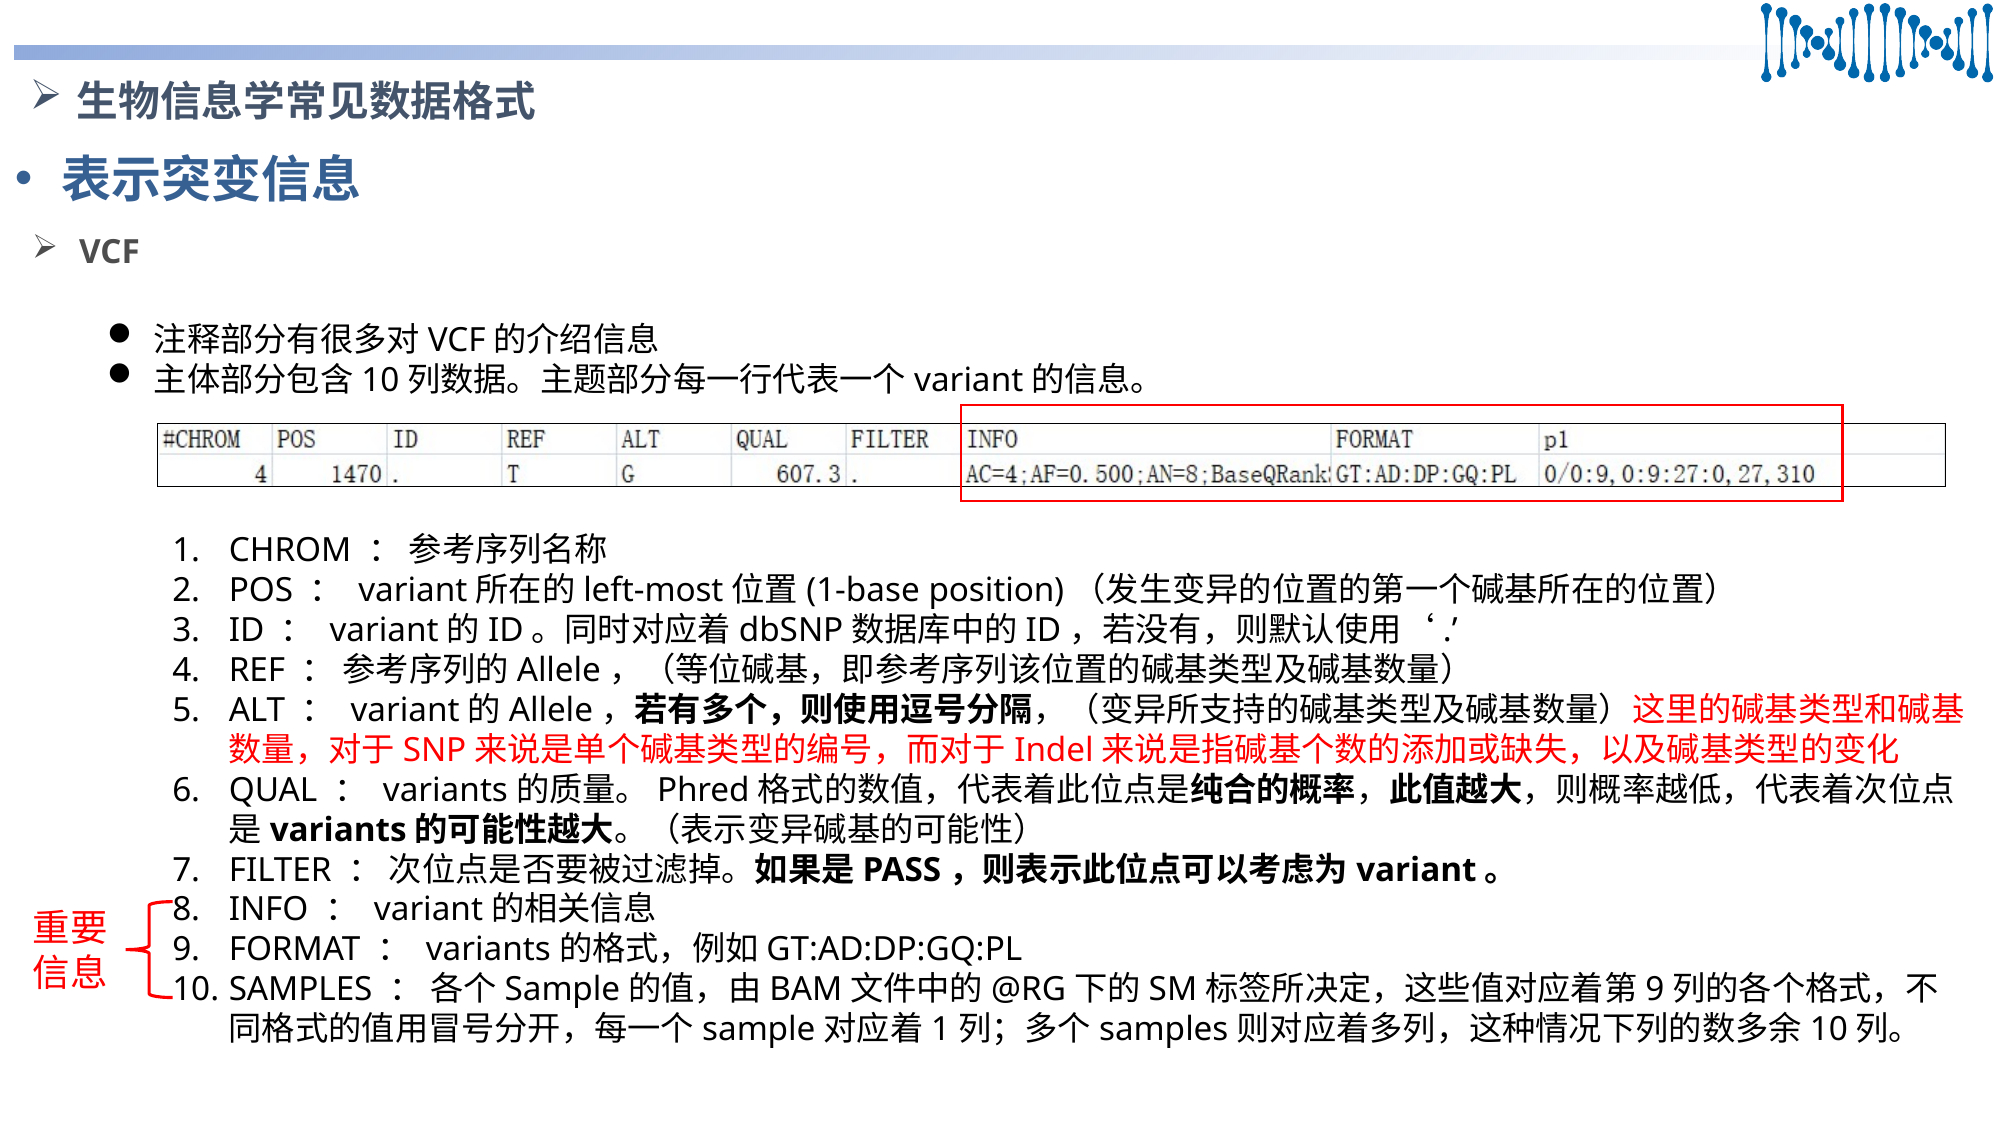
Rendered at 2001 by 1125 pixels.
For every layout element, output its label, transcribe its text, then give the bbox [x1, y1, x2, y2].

text_box CHROM ： 参考序列名称 POS ： variant所在的left-most位置(1-base position)（发生变异的位置的第一个碱基所在的位置） ID ： variant的ID。同时对应着dbSNP数据库中的ID，若没有，则默认使用‘.’ REF ： 参考序列的Allele，（等位碱基，即参考序列该位置的碱基类型及碱基数量） ALT ： variant的Allele，若有多个，则使用逗号分隔，（变异所支持的碱基类型及碱基数量）这里的碱基类型和碱基数量，对于SNP来说是单个碱基类型的编号，而对于Indel来说是指碱基个数的添加或缺失，以及碱基类型的变化 QUAL ： variants的质量。Phred格式的数值，代表着此位点是纯合的概率，此值越大，则概率越低，代表着次位点是variants的可能性越大。（表示变异碱基的可能性） FILTER ： 次位点是否要被过滤掉。如果是PASS，则表示此位点可以考虑为variant。 INFO ： variant的相关信息 FORMAT ： variants的格式，例如GT:AD:DP:GQ:PL SAMPLES ： 各个Sample的值，由BAM文件中的@RG下的SM标签所决定，这些值对应着第9列的各个格式，不同格式的值用冒号分开，每一个sample对应着1列；多个samples则对应着多列，这种情况下列的数多余10列。 [157, 520, 1982, 1055]
text_box [125, 901, 173, 999]
text_box [960, 404, 1844, 423]
picture [157, 423, 1946, 487]
text_box 生物信息学常见数据格式 [14, 67, 593, 132]
text_box 表示突变信息 [0, 140, 636, 215]
text_box 注释部分有很多对VCF的介绍信息 主体部分包含10列数据。主题部分每一行代表一个variant的信息。 [92, 310, 1934, 405]
text_box 重要信息 [18, 896, 129, 1002]
text_box [960, 487, 1844, 502]
picture [1759, 2, 1995, 84]
text_box [18, 50, 1759, 55]
text_box VCF [17, 223, 155, 278]
